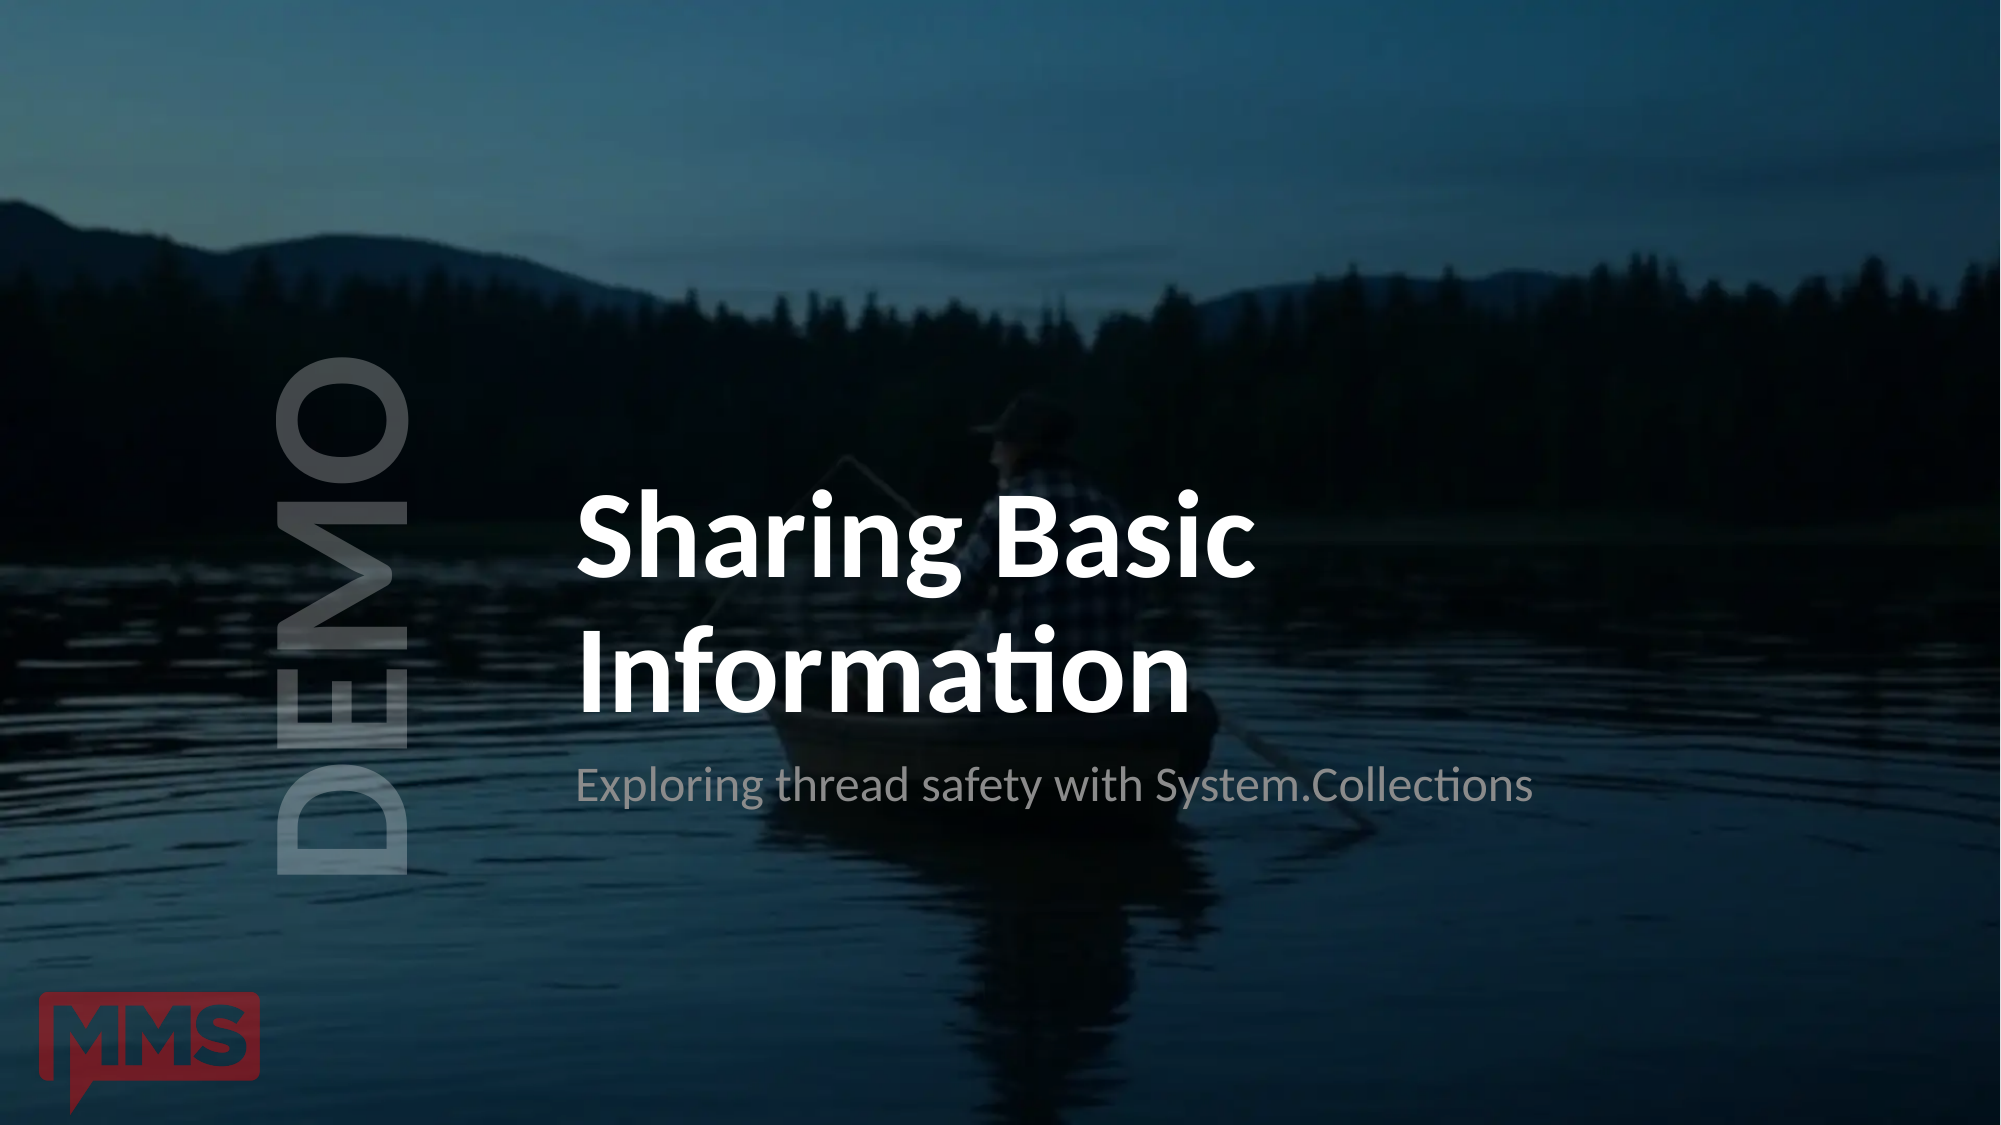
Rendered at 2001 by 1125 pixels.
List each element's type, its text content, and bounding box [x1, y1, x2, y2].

title Sharing Basic Information [560, 278, 1862, 747]
list Exploring thread safety with System.Collections [560, 751, 1862, 998]
picture [0, 0, 2001, 1125]
